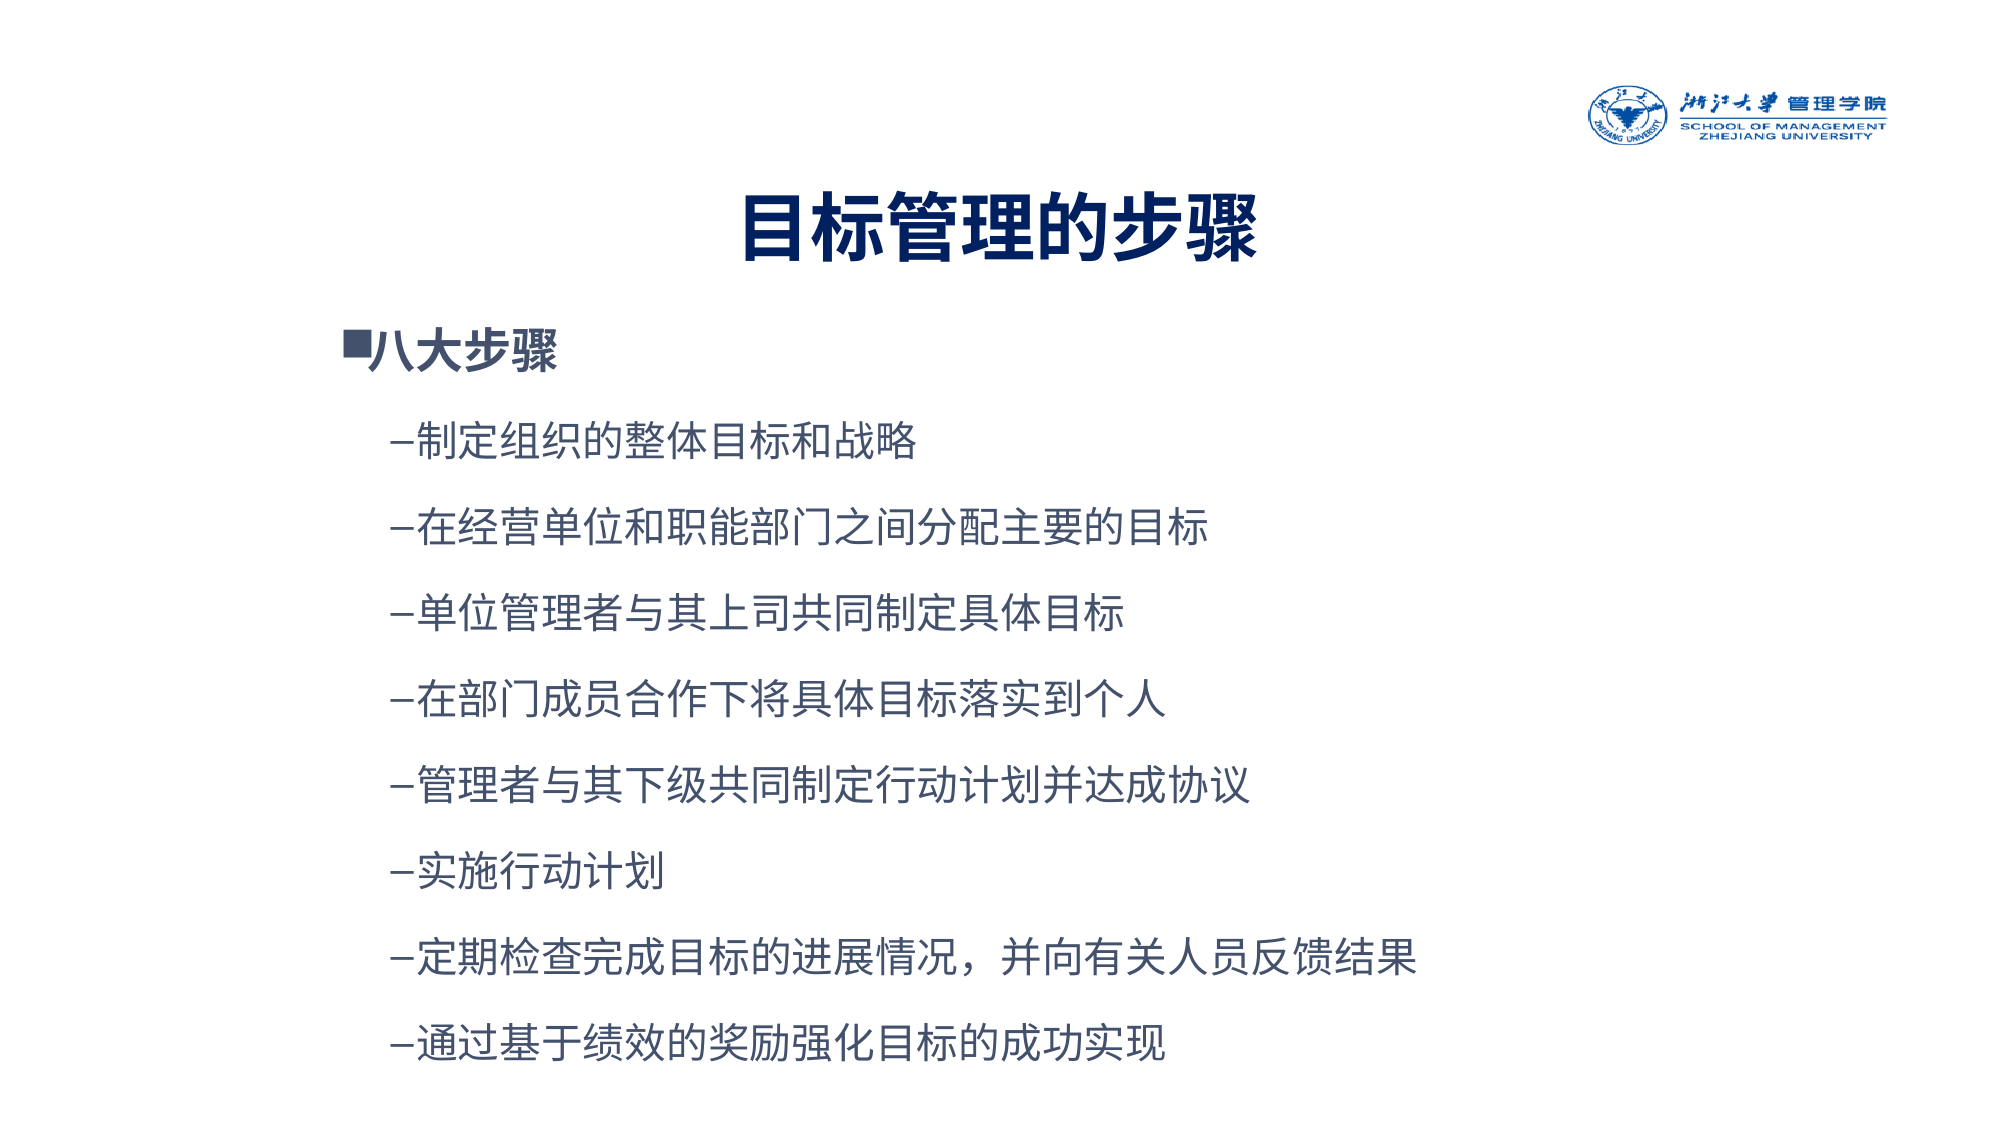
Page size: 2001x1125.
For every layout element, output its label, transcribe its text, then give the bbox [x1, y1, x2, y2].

text_box 八大步骤 制定组织的整体目标和战略 在经营单位和职能部门之间分配主要的目标 单位管理者与其上司共同制定具体目标 在部门成员合作下将具体目标落实到个人 管理者与其下级共同制定行动计划并达成协议 实施行动计划 定期检查完成目标的进展情况，并向有关人员反馈结果 通过基于绩效的奖励强化目标的成功实现 [324, 278, 1675, 1083]
text_box 目标管理的步骤 [282, 173, 1715, 278]
picture [1559, 71, 1918, 159]
